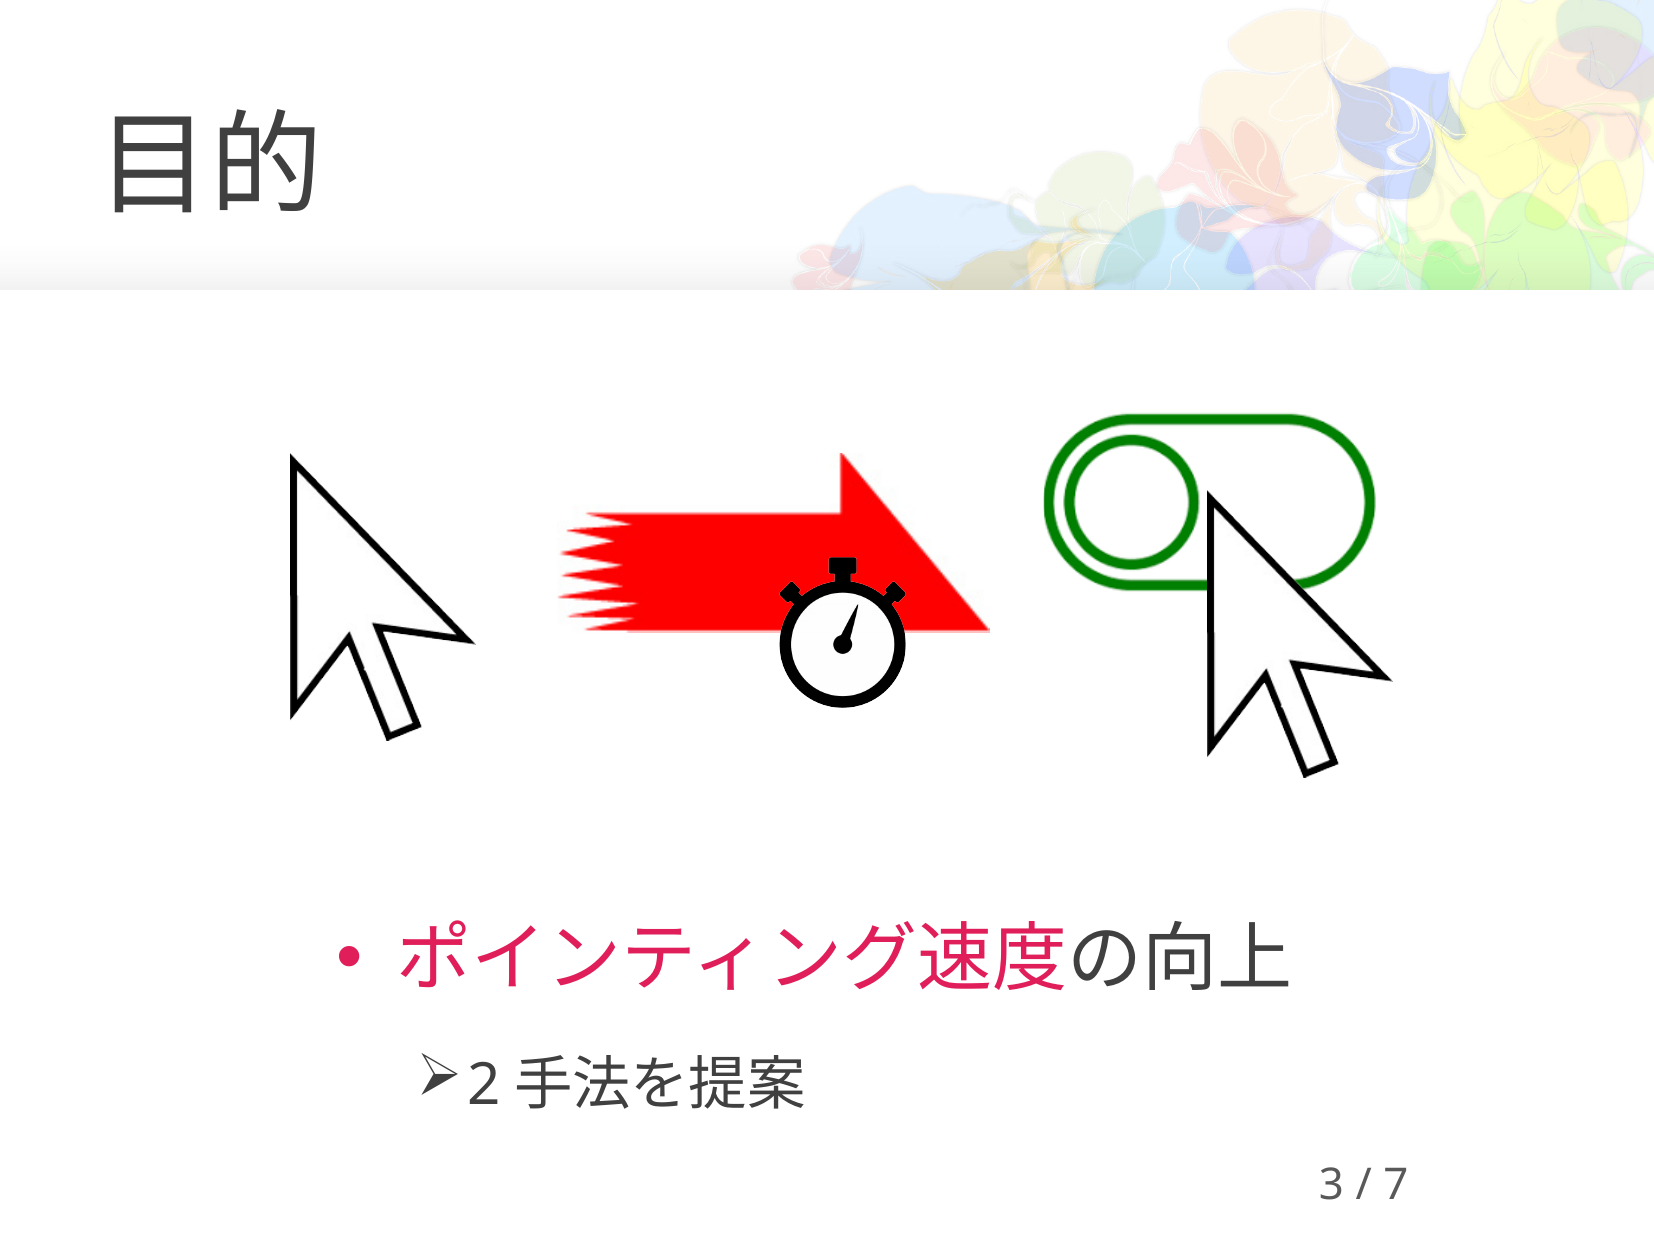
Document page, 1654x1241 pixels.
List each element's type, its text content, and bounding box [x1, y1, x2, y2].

title 目的 [80, 100, 1574, 219]
picture [557, 453, 990, 708]
picture [0, 0, 1654, 290]
list ポインティング速度の向上 2手法を提案 [319, 856, 1654, 1241]
picture [289, 453, 476, 742]
picture [1043, 395, 1393, 778]
